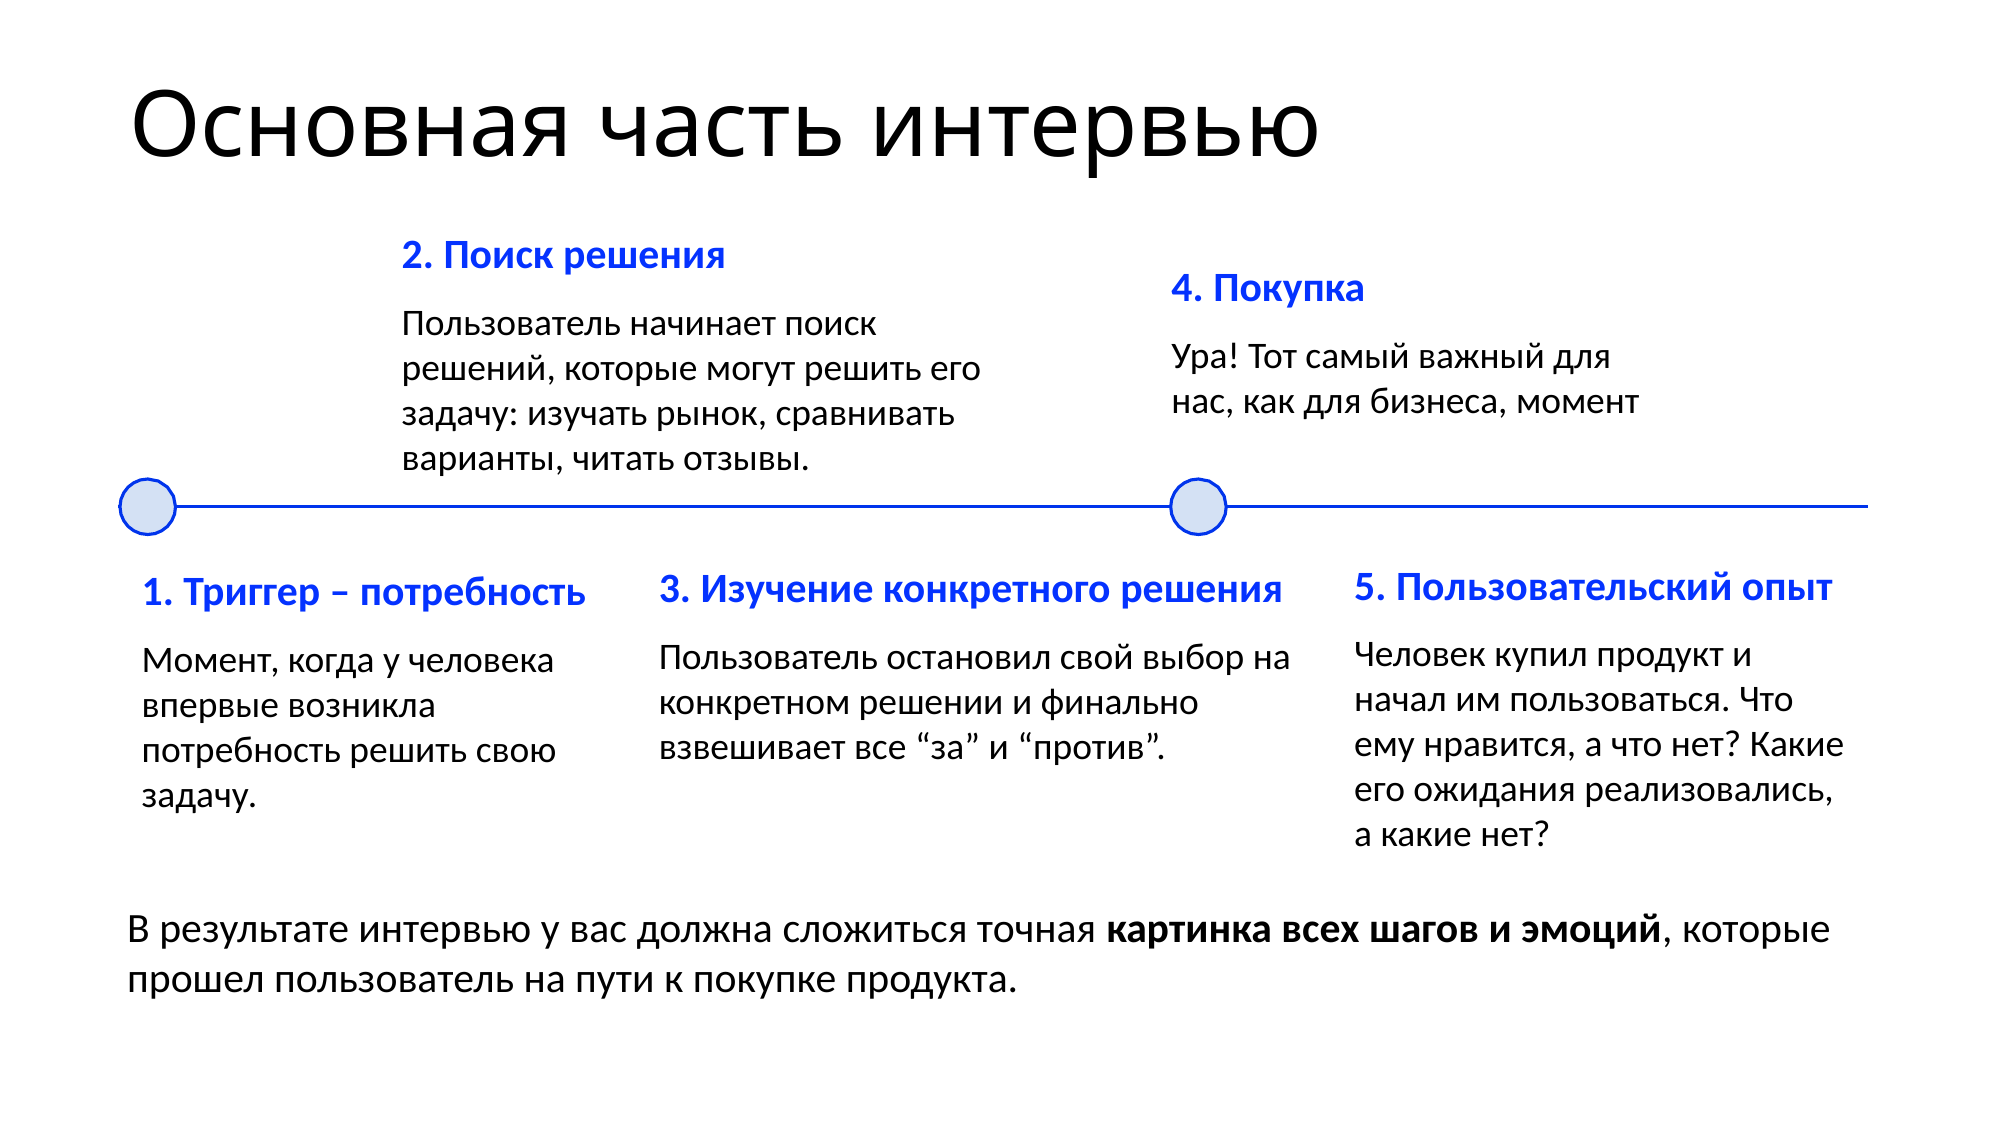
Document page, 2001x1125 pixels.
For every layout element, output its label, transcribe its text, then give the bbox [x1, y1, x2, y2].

text_box 2. Поиск решения Пользователь начинает поиск решений, которые могут решить его задачу: изучать рынок, сравнивать варианты, читать отзывы. [399, 224, 1000, 478]
text_box 3. Изучение конкретного решения Пользователь остановил свой выбор на конкретном решении и финально взвешивает все “за” и “против”. [656, 558, 1332, 767]
title Основная часть интервью [127, 23, 1852, 214]
text_box 1. Триггер – потребность Момент, когда у человека впервые возникла потребность решить свою задачу. [126, 556, 605, 822]
text_box В результате интервью у вас должна сложиться точная картинка всех шагов и эмоций, которые прошел пользователь на пути к покупке продукта. [127, 898, 1832, 1001]
text_box 4. Покупка Ура! Тот самый важный для нас, как для бизнеса, момент [1169, 257, 1659, 421]
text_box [117, 478, 1869, 535]
text_box 5. Пользовательский опыт Человек купил продукт и начал им пользоваться. Что ему нравится, а что нет? Какие его ожидания реализовались, а какие нет? [1352, 556, 1955, 855]
